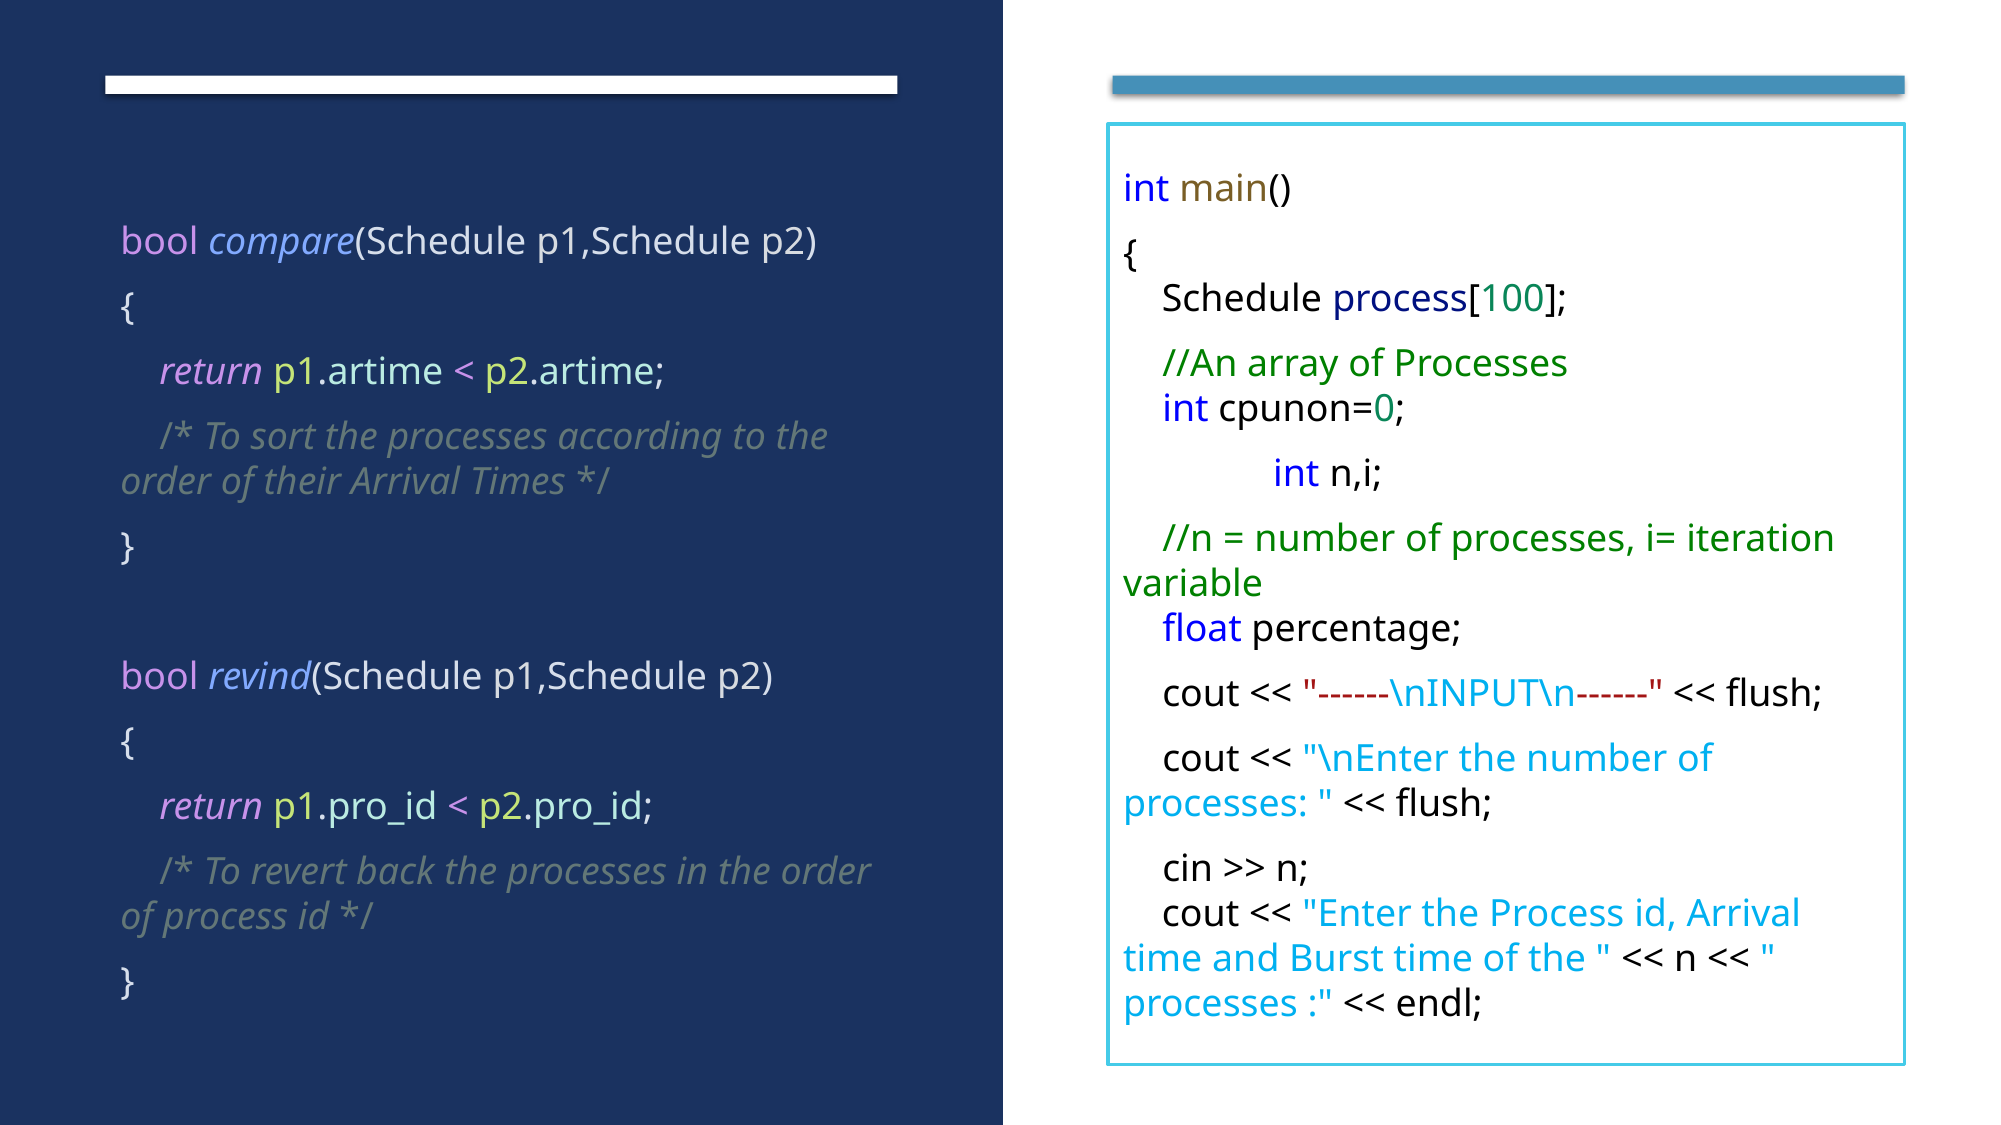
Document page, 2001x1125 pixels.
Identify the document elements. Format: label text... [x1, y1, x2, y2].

text_box [0, 0, 1005, 1125]
text_box [104, 74, 898, 95]
text_box [1112, 74, 1906, 95]
text_box bool compare(Schedule p1,Schedule p2) { return p1.artime < p2.artime; /* To sort the processes according to the order of their Arrival Times */ } bool revind(Schedule p1,Schedule p2) { return p1.pro_id < p2.pro_id; /* To revert back the processes in the order of process id */ } [105, 139, 902, 1080]
text_box [1005, 0, 2000, 1125]
list int main() { Schedule process[100]; //An array of Processes int cpunon=0; int n,i; //n = number of processes, i= iteration variable float percentage; cout << "------\nINPUT\n------" << flush; cout << "\nEnter the number of processes: " << flush; cin >> n; cout << "Enter the Process id, Arrival time and Burst time of the " << n << " processes :" << endl; [1106, 122, 1906, 1066]
